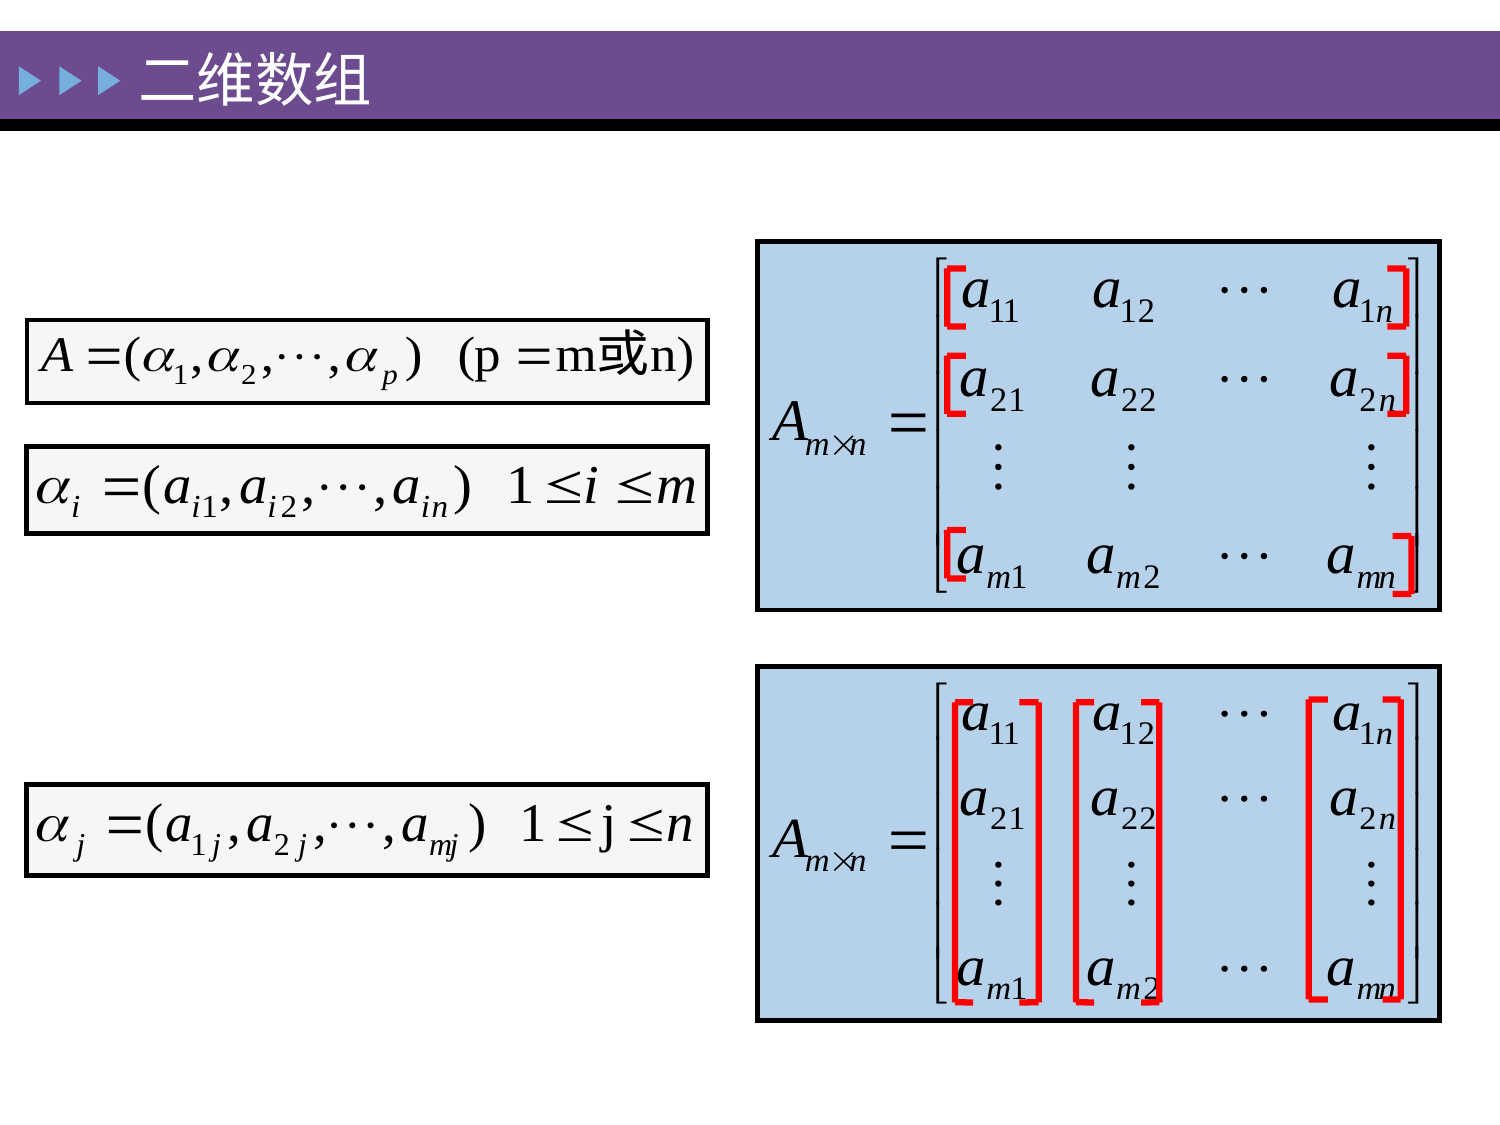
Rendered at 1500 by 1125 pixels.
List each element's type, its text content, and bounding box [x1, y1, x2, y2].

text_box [946, 268, 1412, 595]
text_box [28, 448, 706, 532]
text_box 二维数组 [123, 35, 518, 121]
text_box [954, 699, 1401, 1003]
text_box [759, 668, 1438, 1019]
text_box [28, 321, 706, 401]
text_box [759, 243, 1438, 608]
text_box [28, 786, 706, 874]
